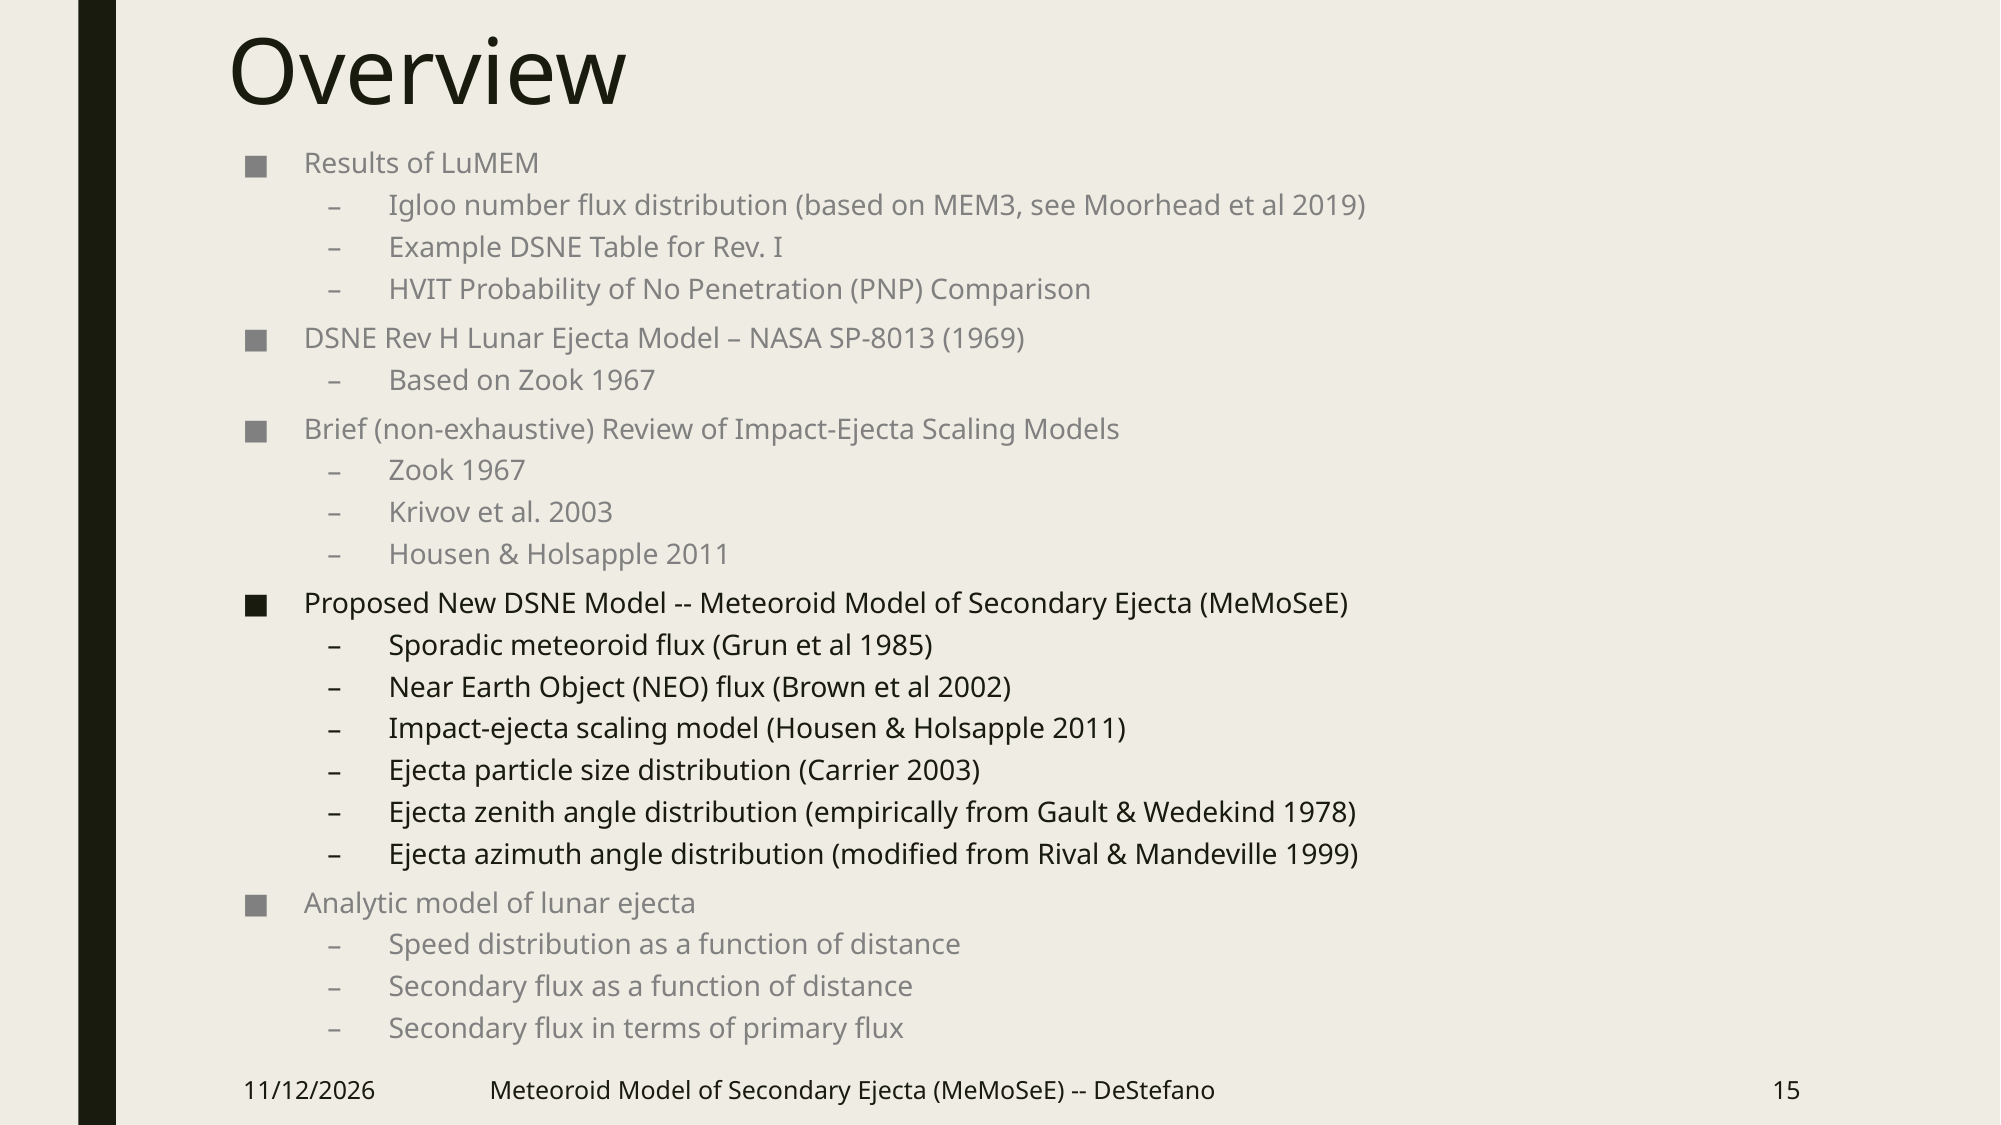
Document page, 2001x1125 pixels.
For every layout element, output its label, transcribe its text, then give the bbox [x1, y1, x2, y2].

list Results of LuMEM Igloo number flux distribution (based on MEM3, see Moorhead et al 2019) Example DSNE Table for Rev. I HVIT Probability of No Penetration (PNP) Comparison DSNE Rev H Lunar Ejecta Model – NASA SP-8013 (1969) Based on Zook 1967 Brief (non-exhaustive) Review of Impact-Ejecta Scaling Models Zook 1967 Krivov et al. 2003 Housen & Holsapple 2011 Proposed New DSNE Model -- Meteoroid Model of Secondary Ejecta (MeMoSeE) Sporadic meteoroid flux (Grun et al 1985) Near Earth Object (NEO) flux (Brown et al 2002) Impact-ejecta scaling model (Housen & Holsapple 2011) Ejecta particle size distribution (Carrier 2003) Ejecta zenith angle distribution (empirically from Gault & Wedekind 1978) Ejecta azimuth angle distribution (modified from Rival & Mandeville 1999) Analytic model of lunar ejecta Speed distribution as a function of distance Secondary flux as a function of distance Secondary flux in terms of primary flux [227, 140, 1803, 1059]
footer Meteoroid Model of Secondary Ejecta (MeMoSeE) -- DeStefano [474, 1058, 1505, 1125]
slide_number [228, 1058, 426, 1125]
slide_number 15 [1553, 1058, 1816, 1125]
title Overview [212, 19, 1788, 263]
